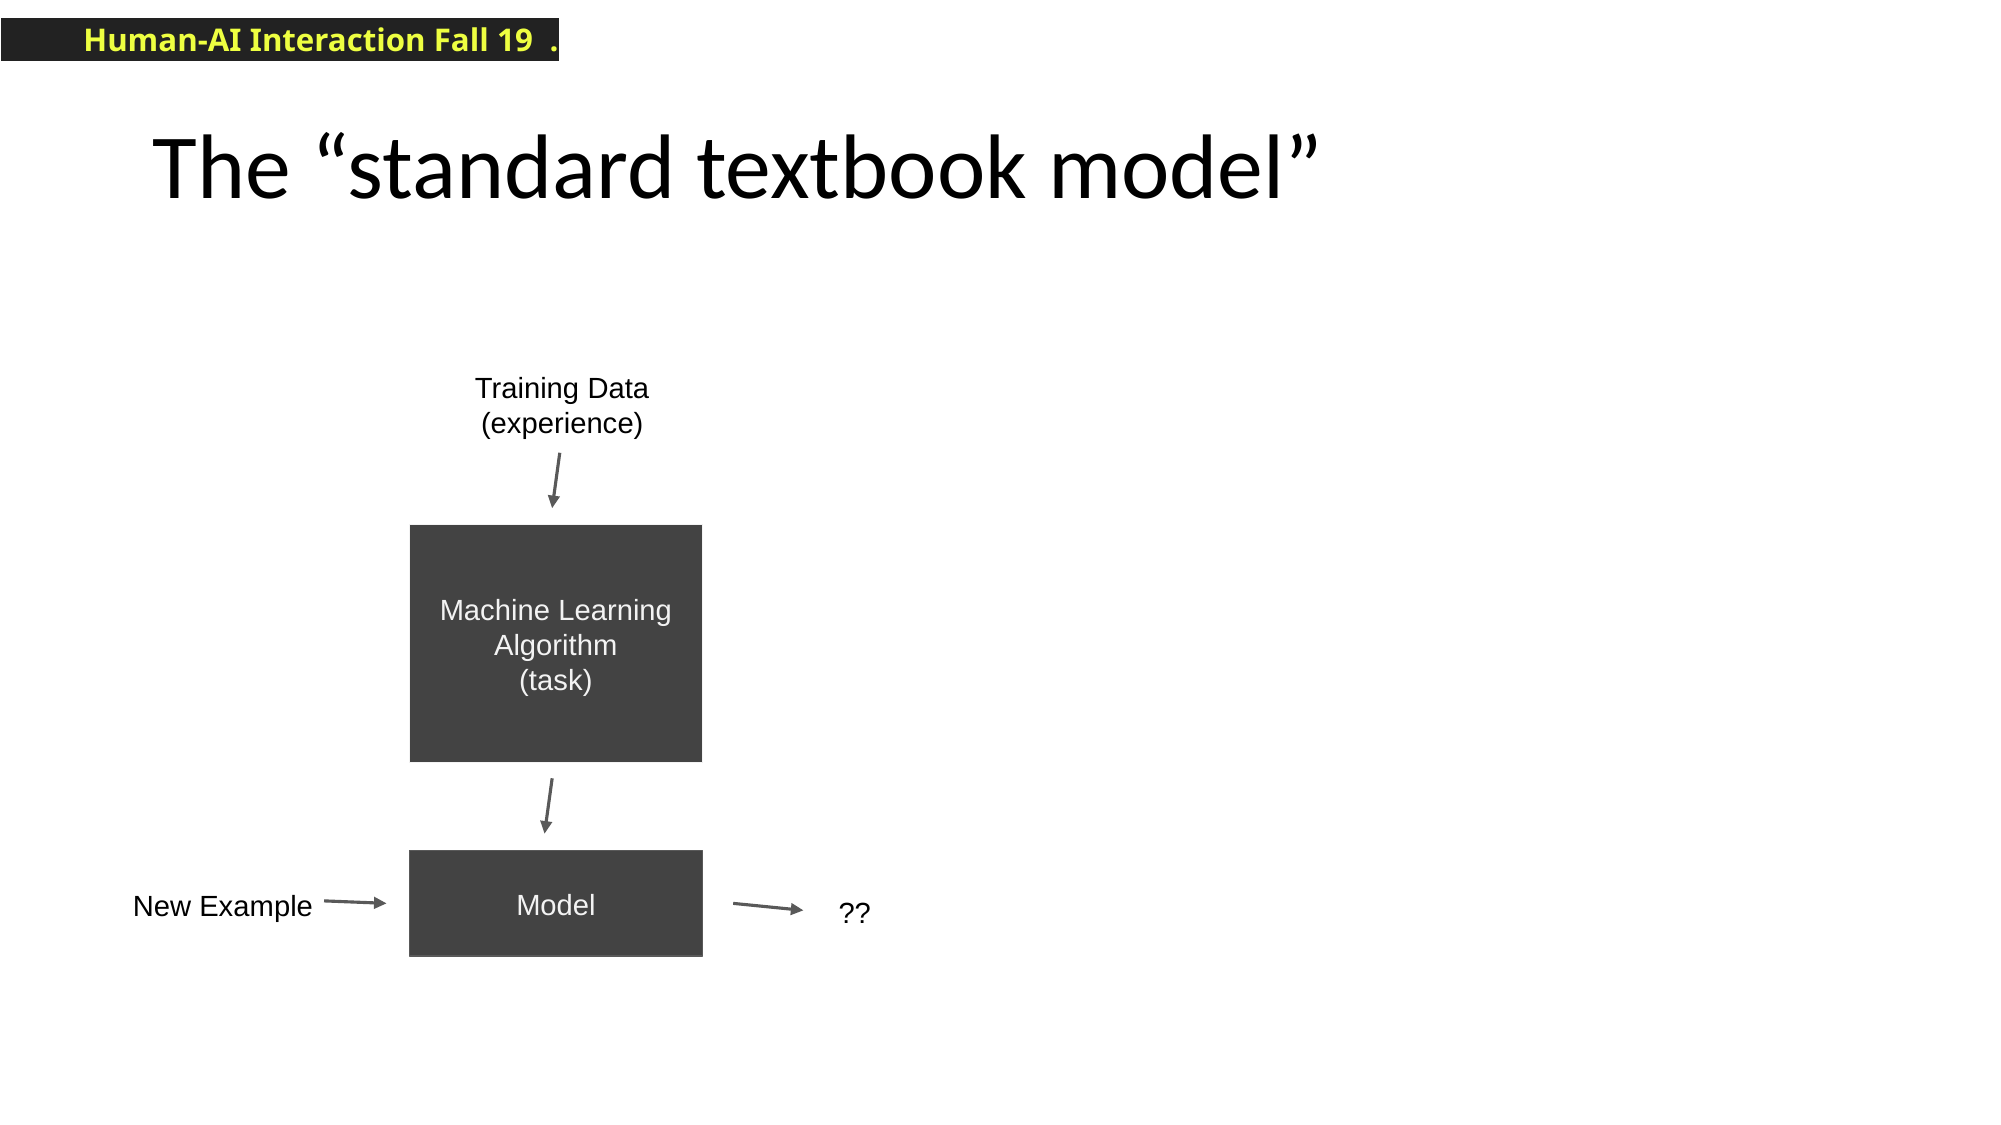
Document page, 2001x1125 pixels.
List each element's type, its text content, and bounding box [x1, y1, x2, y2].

text_box New Example [117, 872, 383, 935]
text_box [732, 903, 804, 911]
text_box Model [409, 850, 703, 956]
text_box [544, 778, 553, 834]
title The “standard textbook model” [137, 59, 1863, 278]
text_box Training Data (experience) [434, 354, 690, 418]
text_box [551, 452, 561, 509]
text_box Machine Learning Algorithm (task) [409, 524, 703, 763]
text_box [323, 900, 387, 904]
text_box ?? [823, 879, 894, 943]
